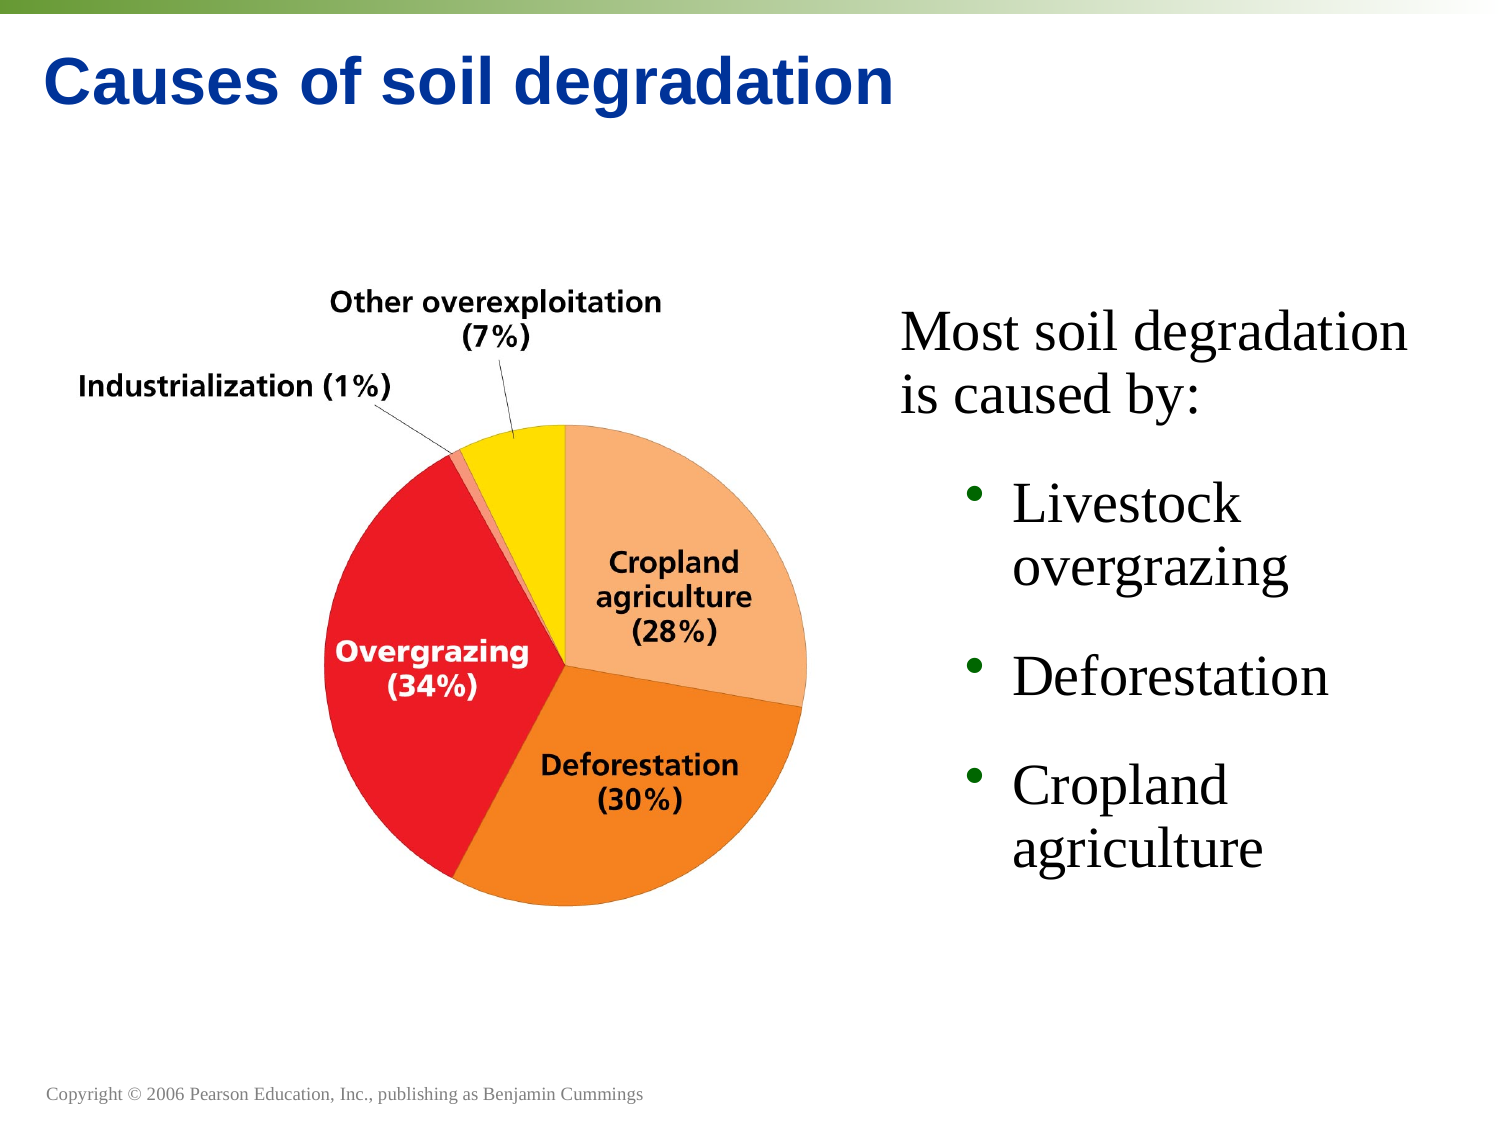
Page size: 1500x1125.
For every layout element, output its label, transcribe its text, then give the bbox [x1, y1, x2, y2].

title Causes of soil degradation [43, 29, 1469, 118]
picture [71, 280, 816, 908]
list Most soil degradation is caused by: Livestock overgrazing Deforestation Cropland agriculture [874, 278, 1474, 903]
